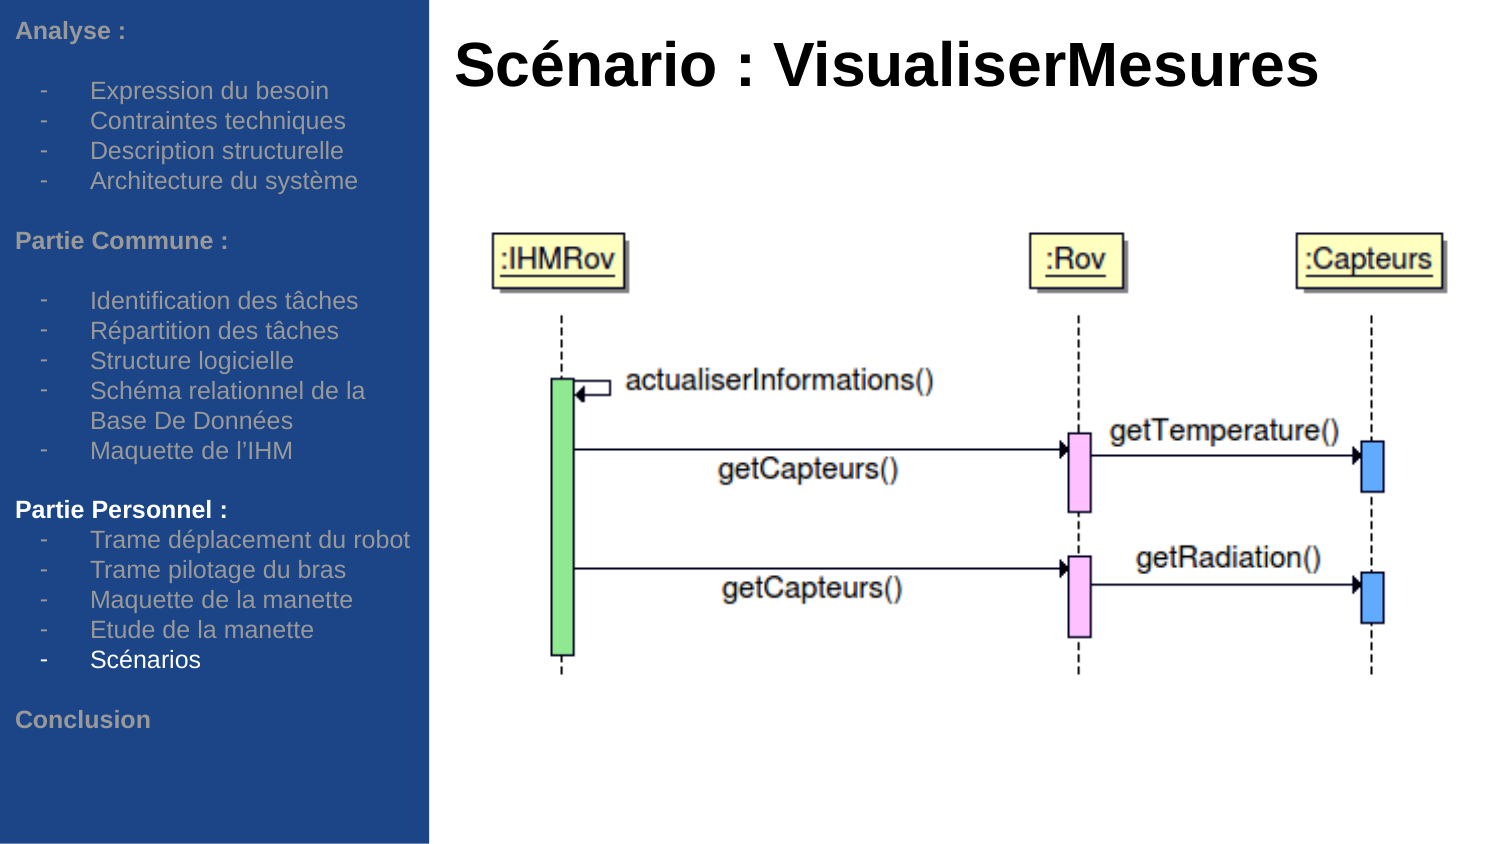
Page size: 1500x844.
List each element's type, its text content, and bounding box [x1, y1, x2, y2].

text_box Scénario : VisualiserMesures [439, 9, 1482, 106]
text_box Analyse : Expression du besoin Contraintes techniques Description structurelle Architecture du système Partie Commune : Identification des tâches Répartition des tâches Structure logicielle Schéma relationnel de la Base De Données Maquette de l’IHM Partie Personnel : Trame déplacement du robot Trame pilotage du bras Maquette de la manette Etude de la manette Scénarios Conclusion [0, 0, 430, 844]
picture [448, 223, 1473, 678]
